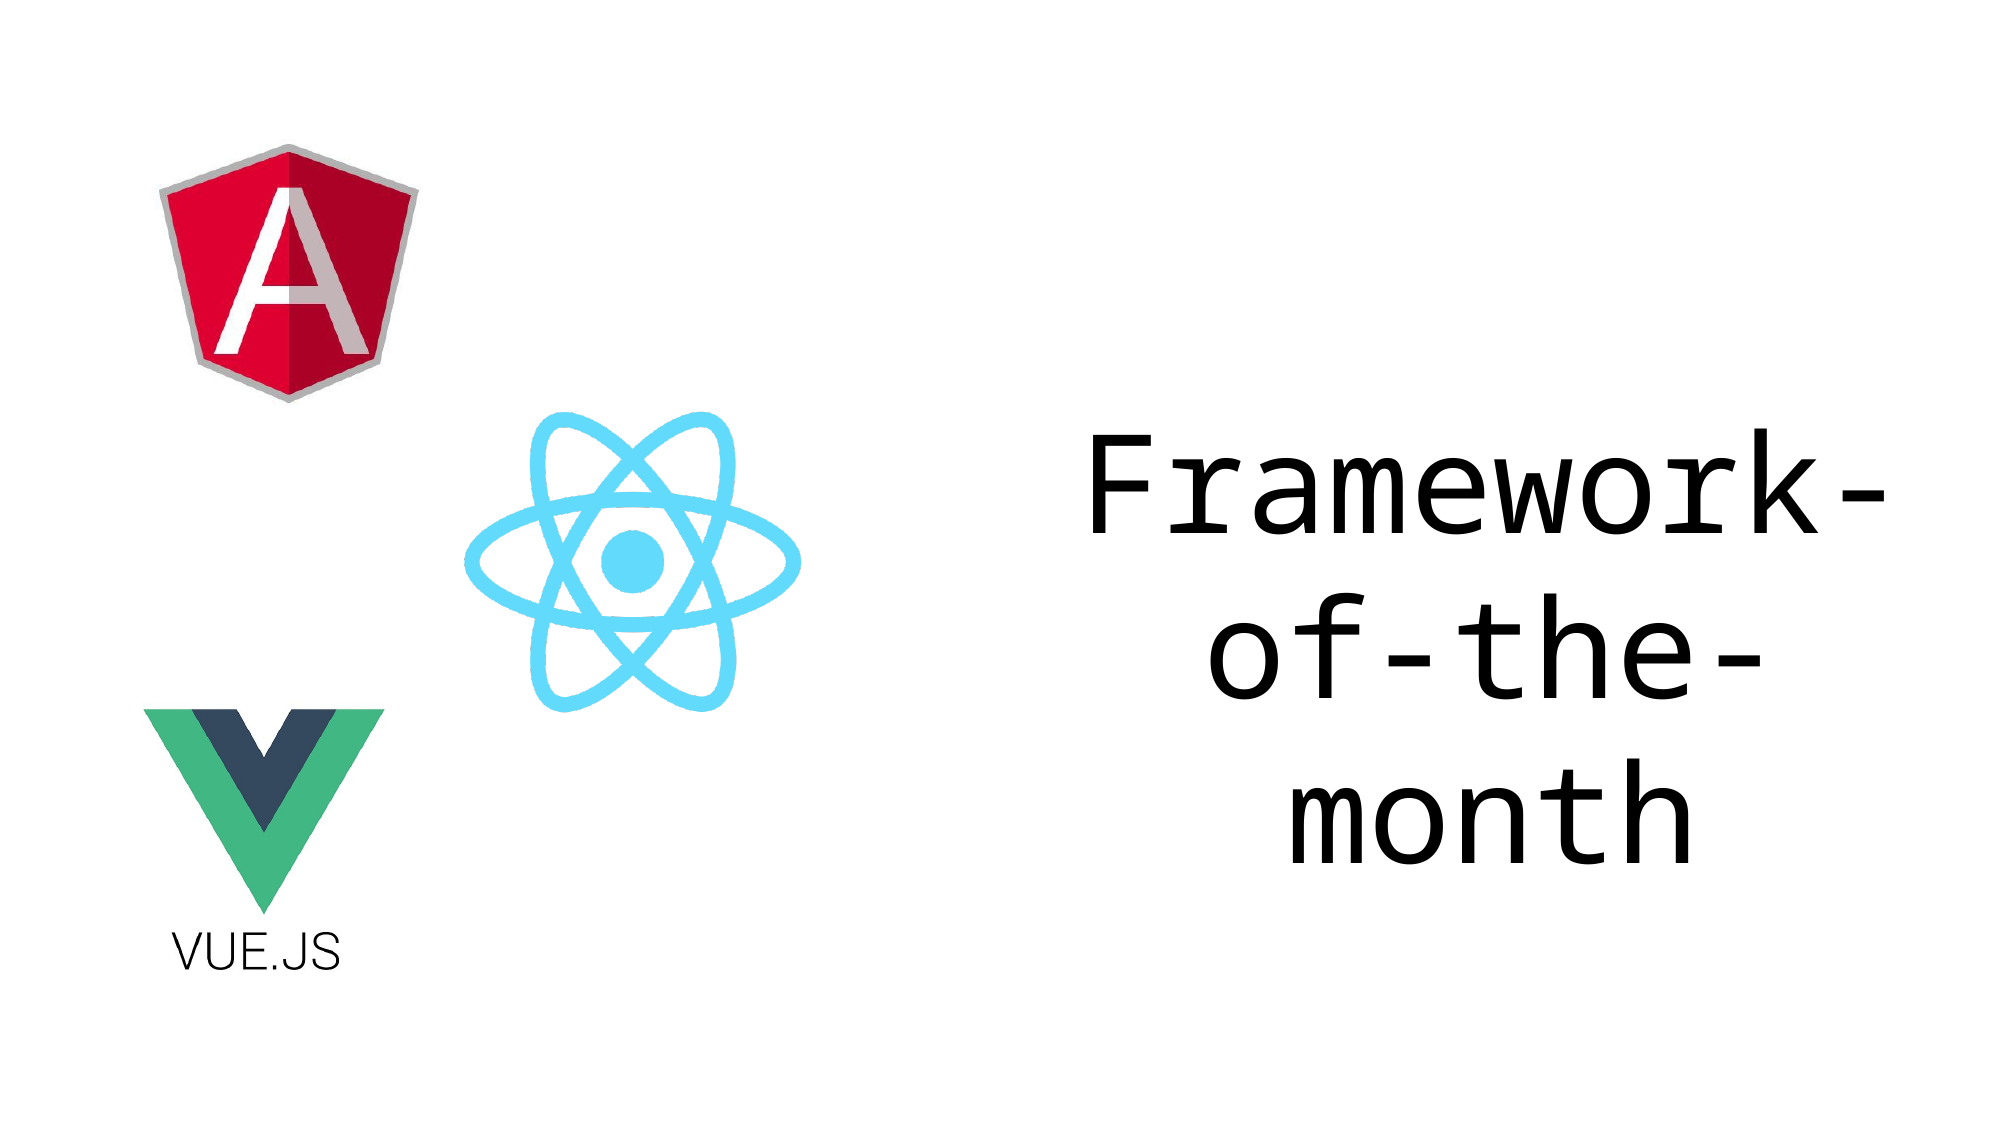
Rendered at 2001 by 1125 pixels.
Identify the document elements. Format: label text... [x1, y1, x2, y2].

text_box Framework-of-the-month [991, 388, 1994, 898]
picture [51, 67, 922, 982]
